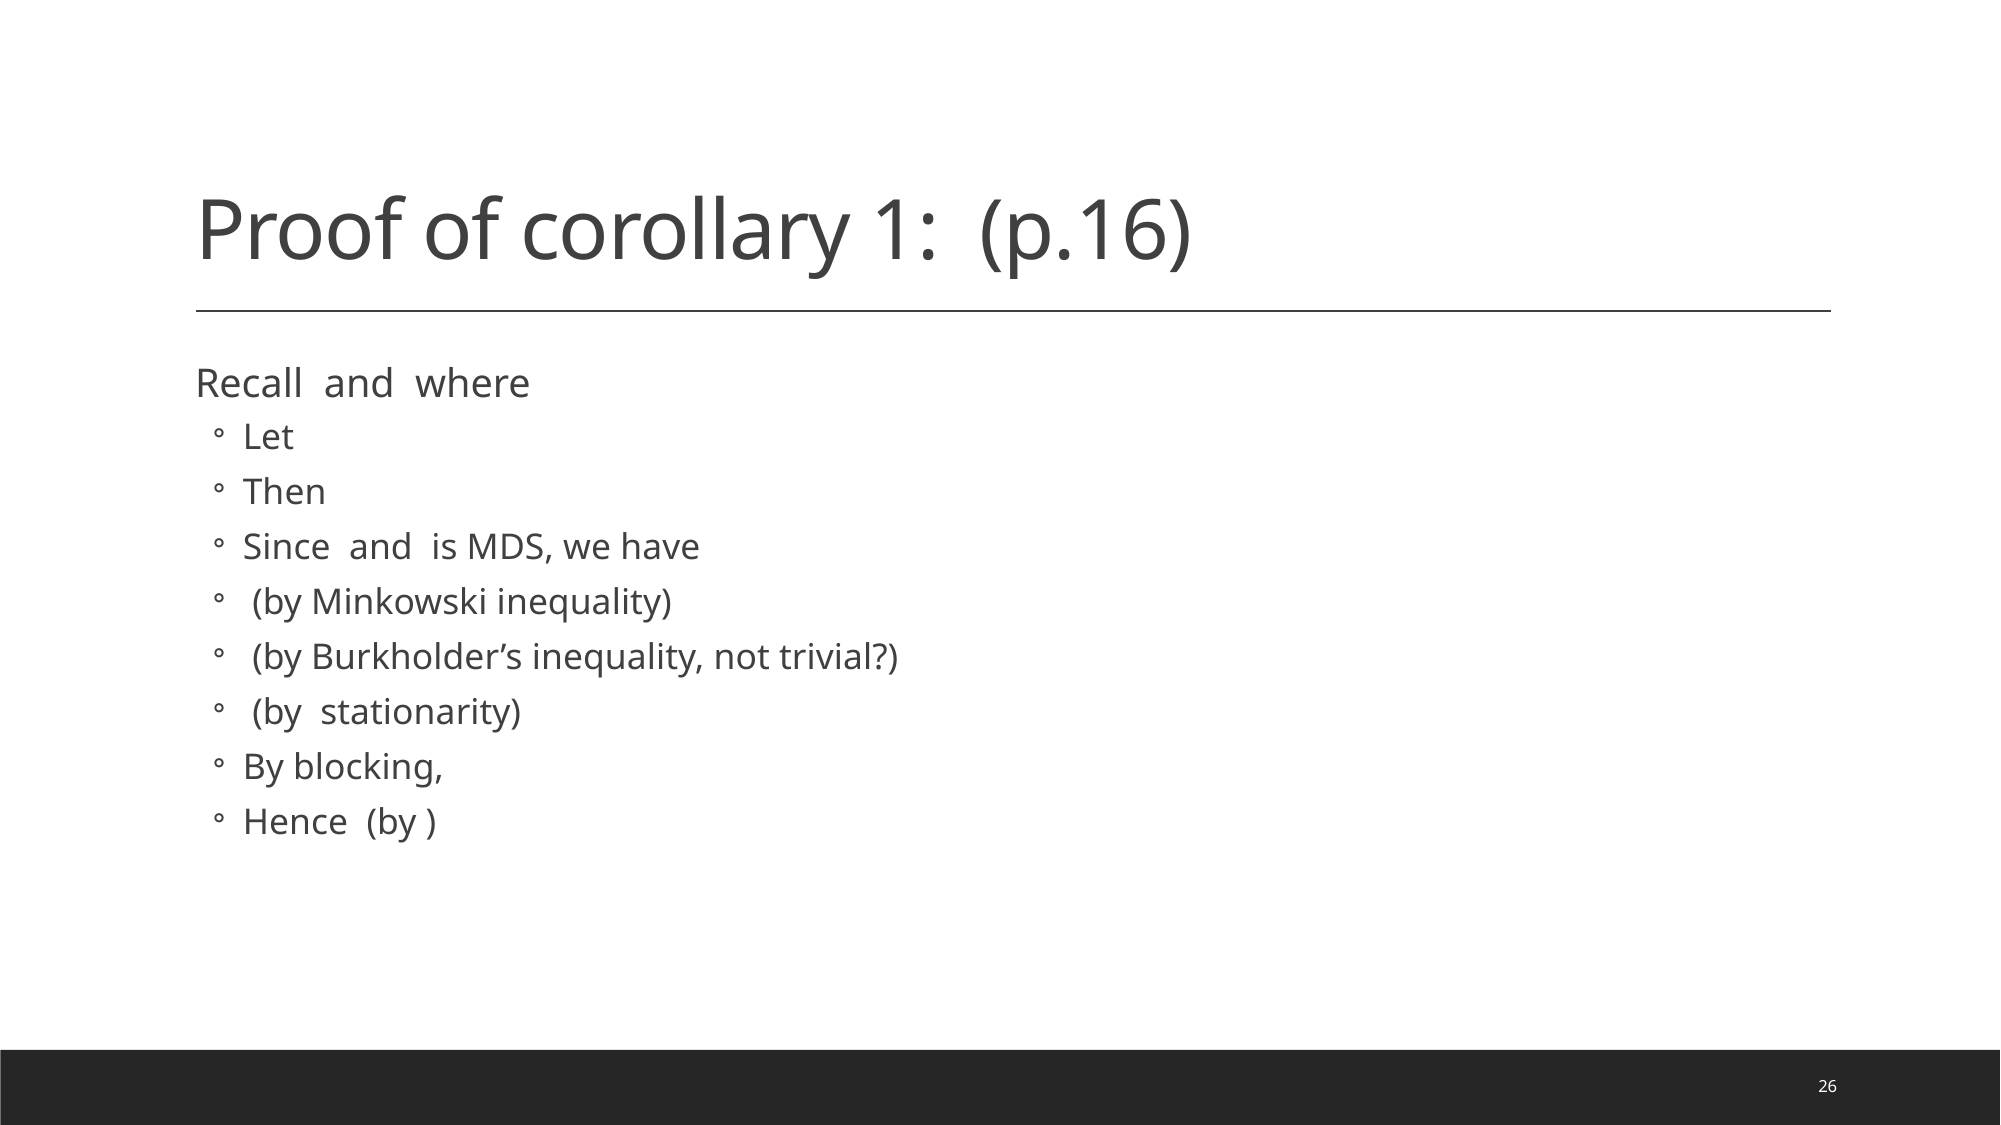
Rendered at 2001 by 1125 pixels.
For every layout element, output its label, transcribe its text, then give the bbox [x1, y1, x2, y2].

slide_number 26 [1803, 1057, 1932, 1118]
